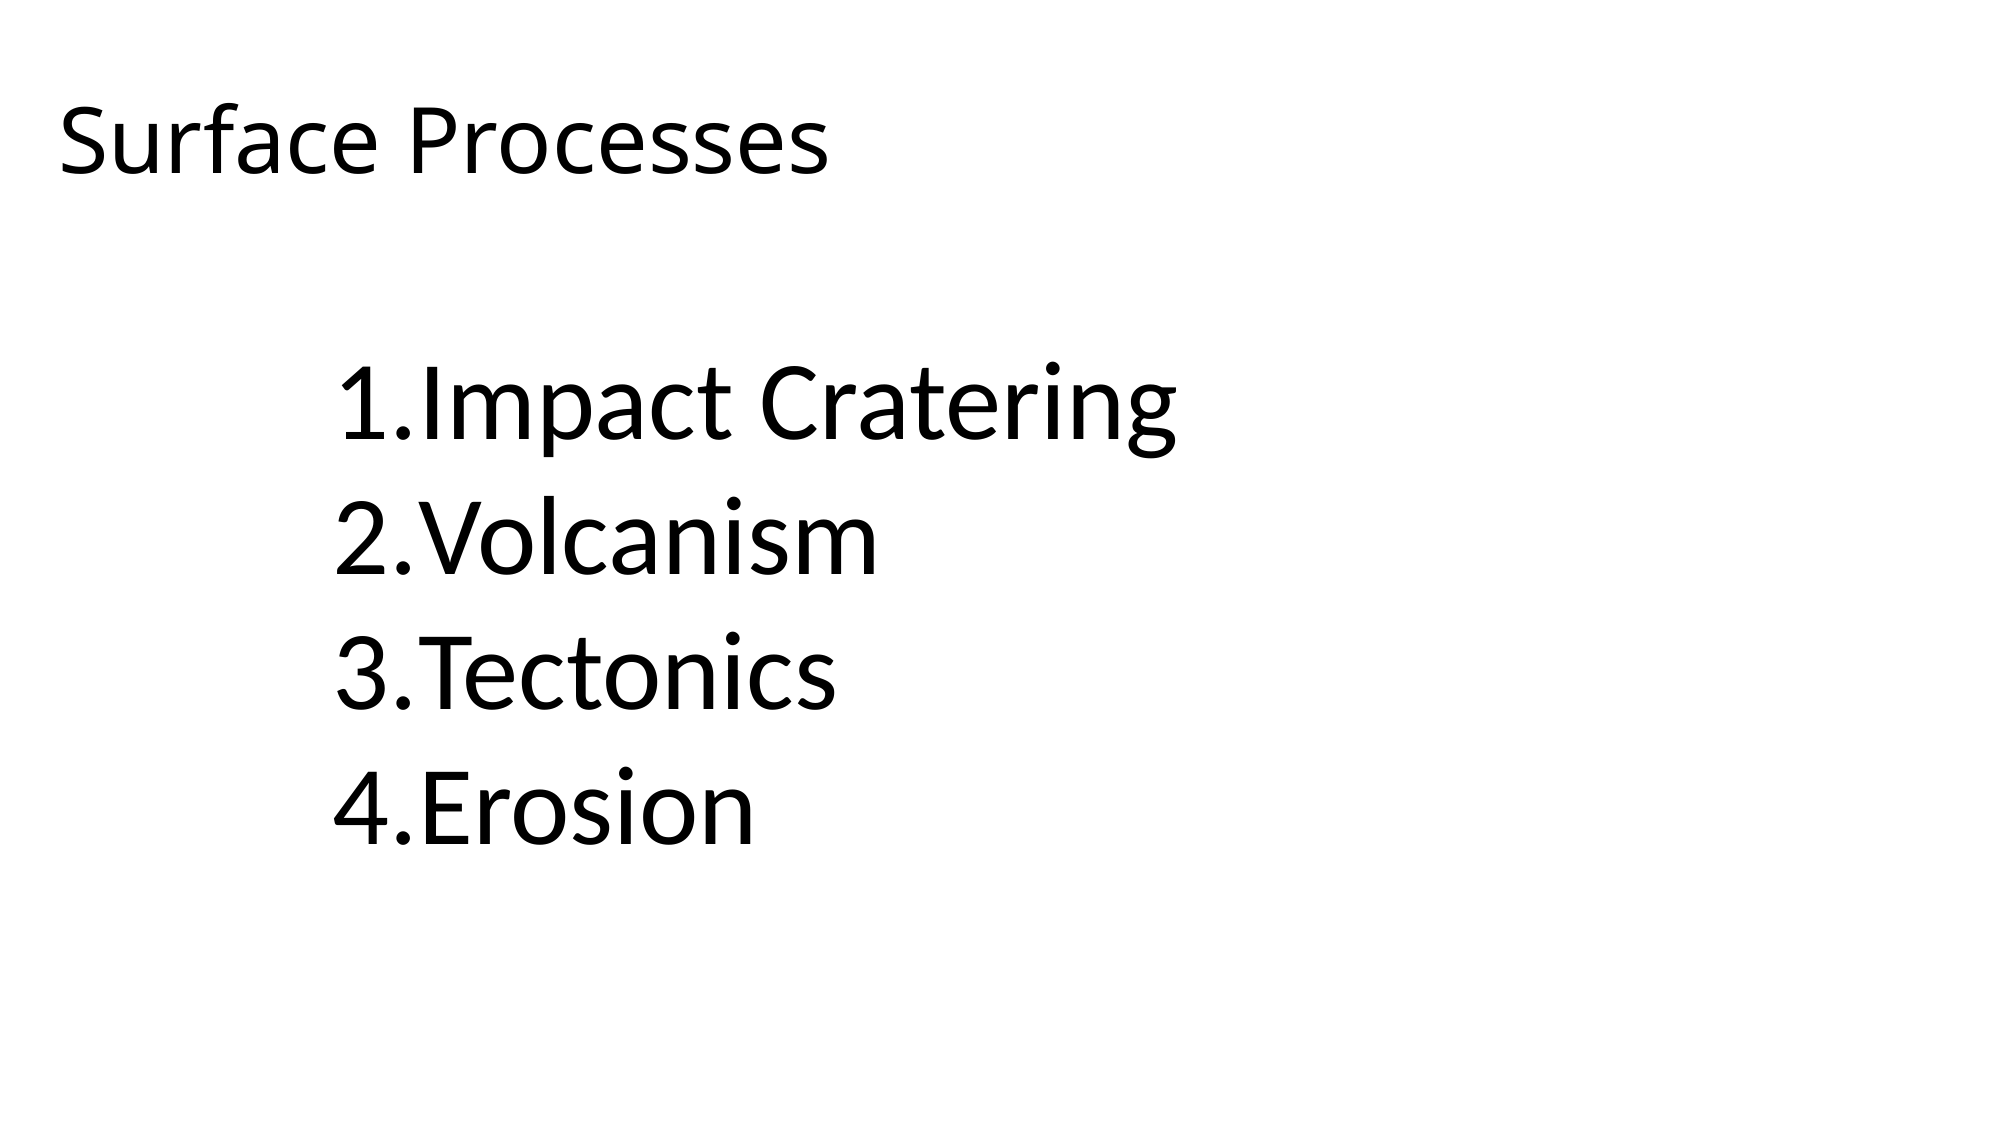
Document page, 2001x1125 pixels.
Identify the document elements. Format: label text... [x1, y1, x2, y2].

title Surface Processes [43, 35, 1769, 253]
text_box Impact Cratering Volcanism Tectonics Erosion [317, 319, 1859, 874]
